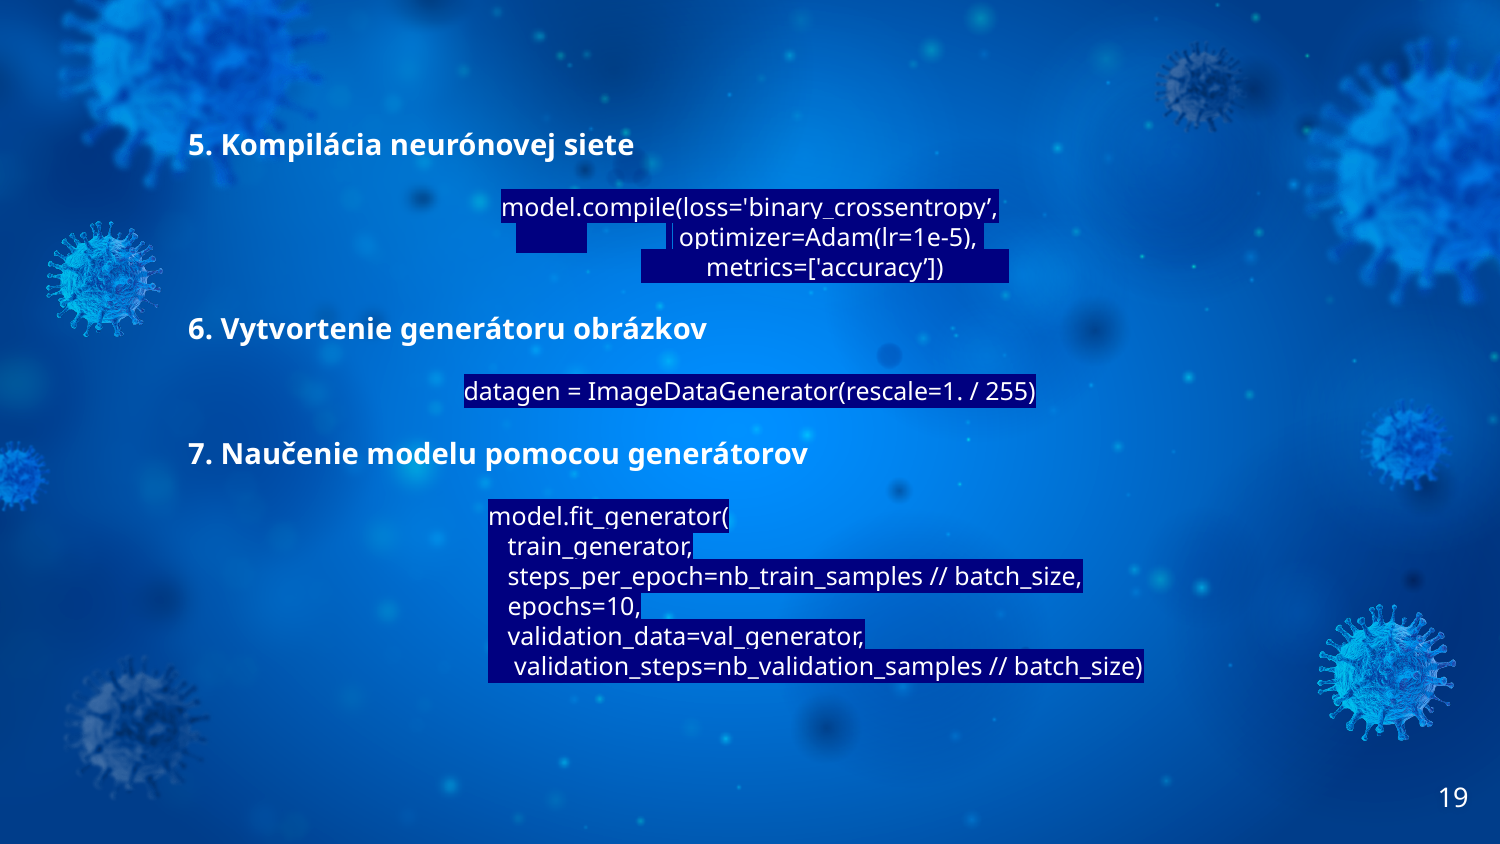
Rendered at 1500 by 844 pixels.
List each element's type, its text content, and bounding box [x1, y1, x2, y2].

text_box 5. Kompilácia neurónovej siete model.compile(loss='binary_crossentropy’, optimizer=Adam(lr=1e-5), metrics=['accuracy’]) 6. Vytvortenie generátoru obrázkov datagen = ImageDataGenerator(rescale=1. / 255) 7. Naučenie modelu pomocou generátorov model.fit_generator( train_generator, steps_per_epoch=nb_train_samples // batch_size, epochs=10, validation_data=val_generator, validation_steps=nb_validation_samples // batch_size) [173, 118, 1327, 718]
slide_number 19 [1378, 766, 1469, 832]
picture [0, 0, 1500, 844]
